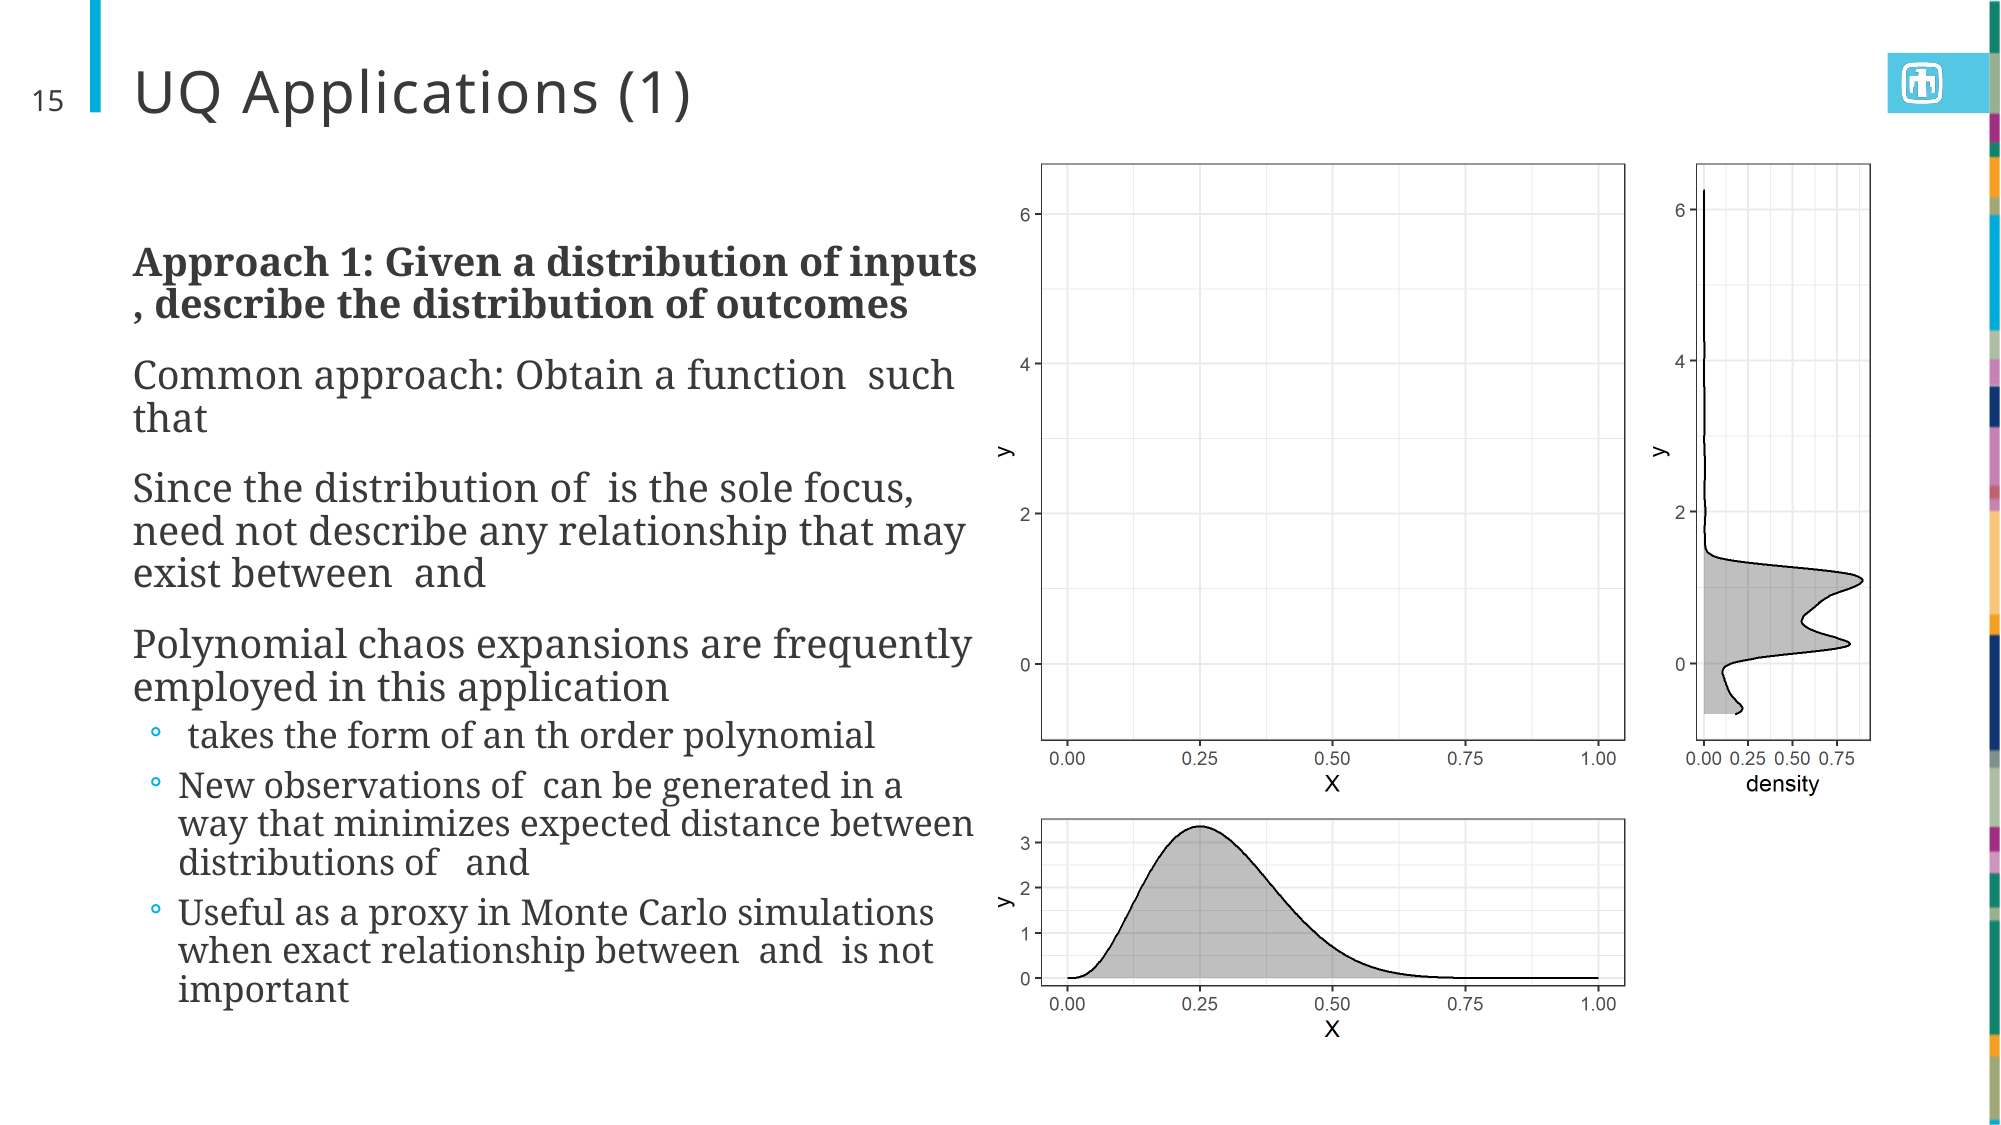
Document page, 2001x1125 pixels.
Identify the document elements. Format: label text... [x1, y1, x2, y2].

picture [1901, 62, 1944, 104]
title UQ Applications (1) [118, 58, 1769, 153]
picture [981, 151, 1883, 1053]
picture [1990, 330, 1999, 1120]
picture [1990, 1, 1999, 215]
slide_number 15 [10, 71, 80, 132]
